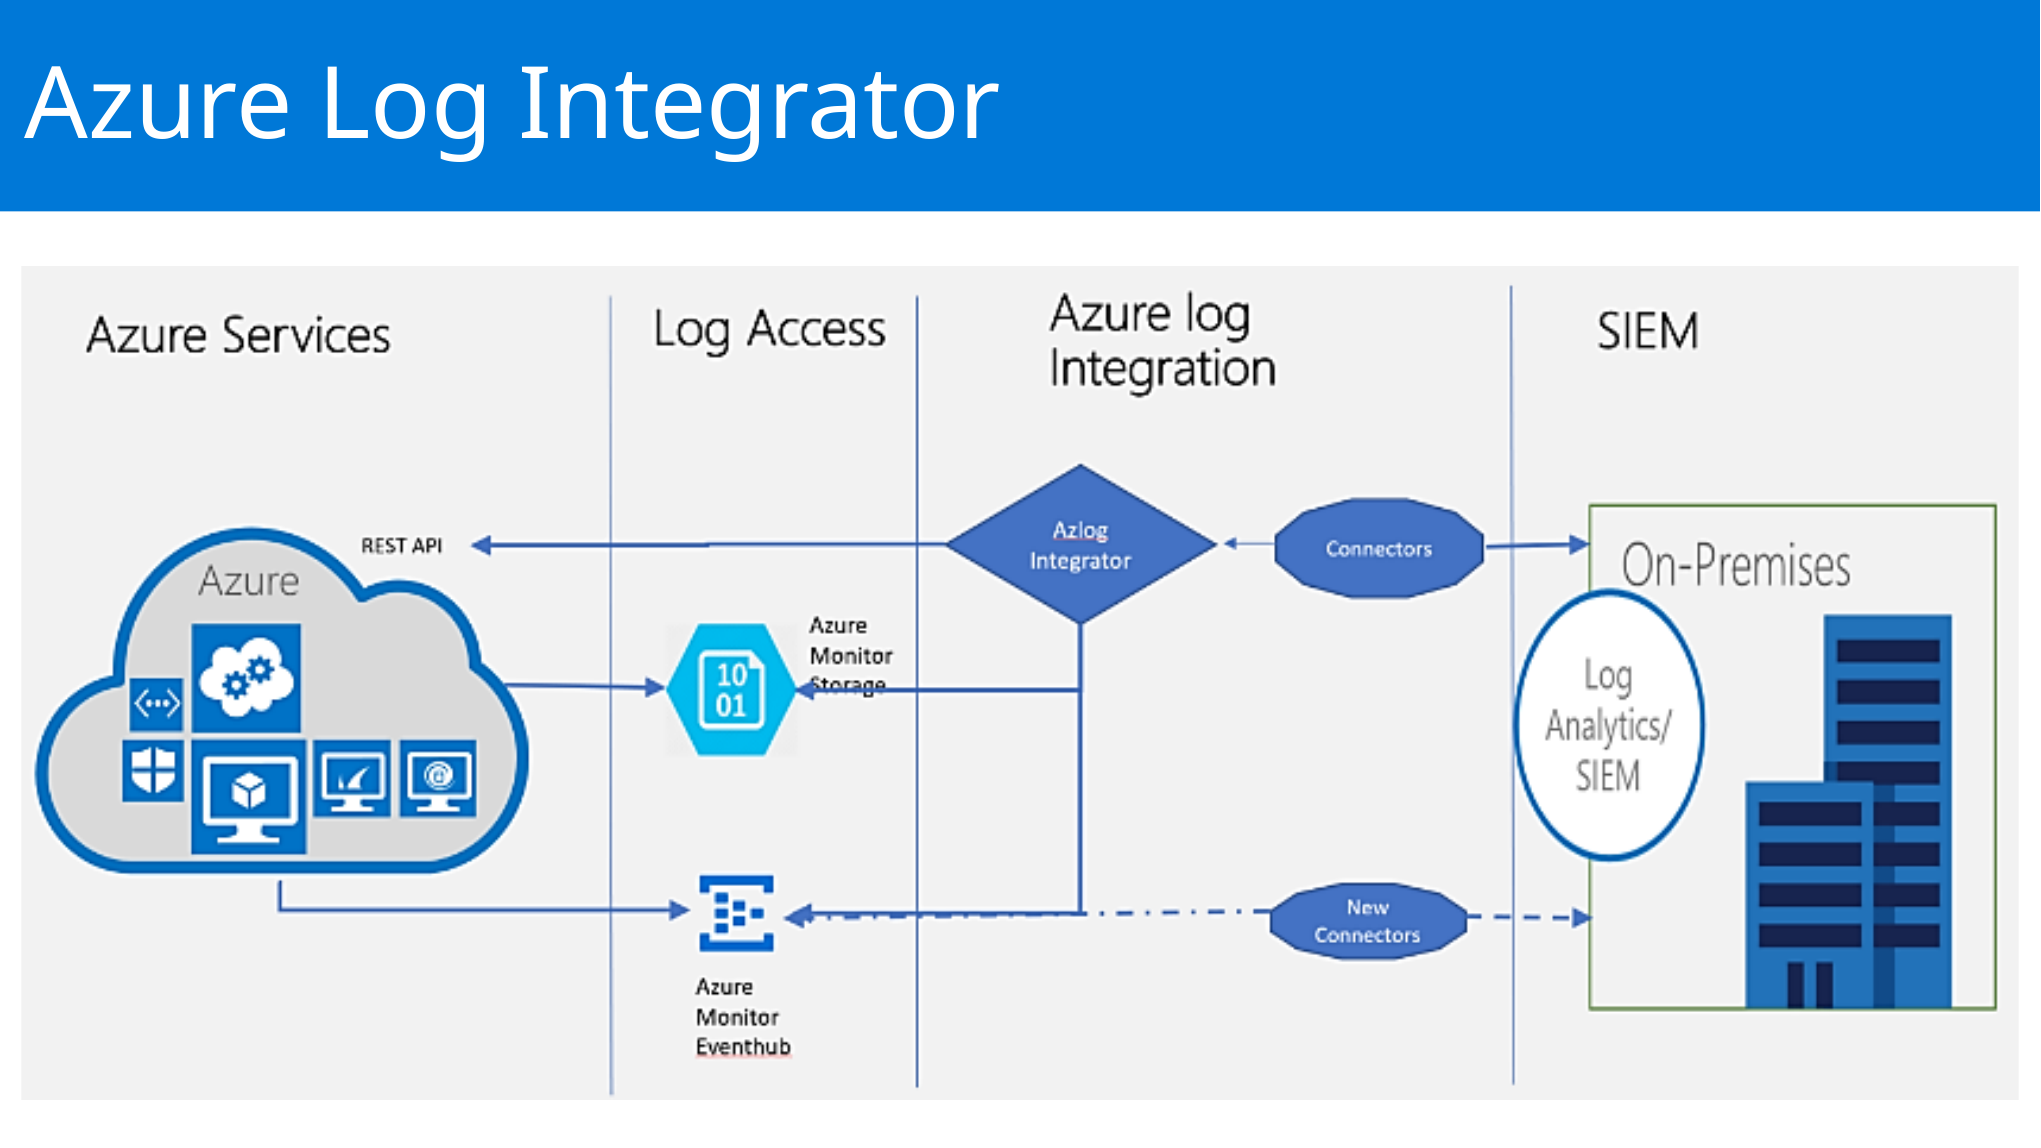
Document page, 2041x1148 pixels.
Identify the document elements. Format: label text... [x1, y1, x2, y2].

picture [20, 266, 2019, 1100]
text_box Azure Log Integrator [0, 0, 2040, 212]
